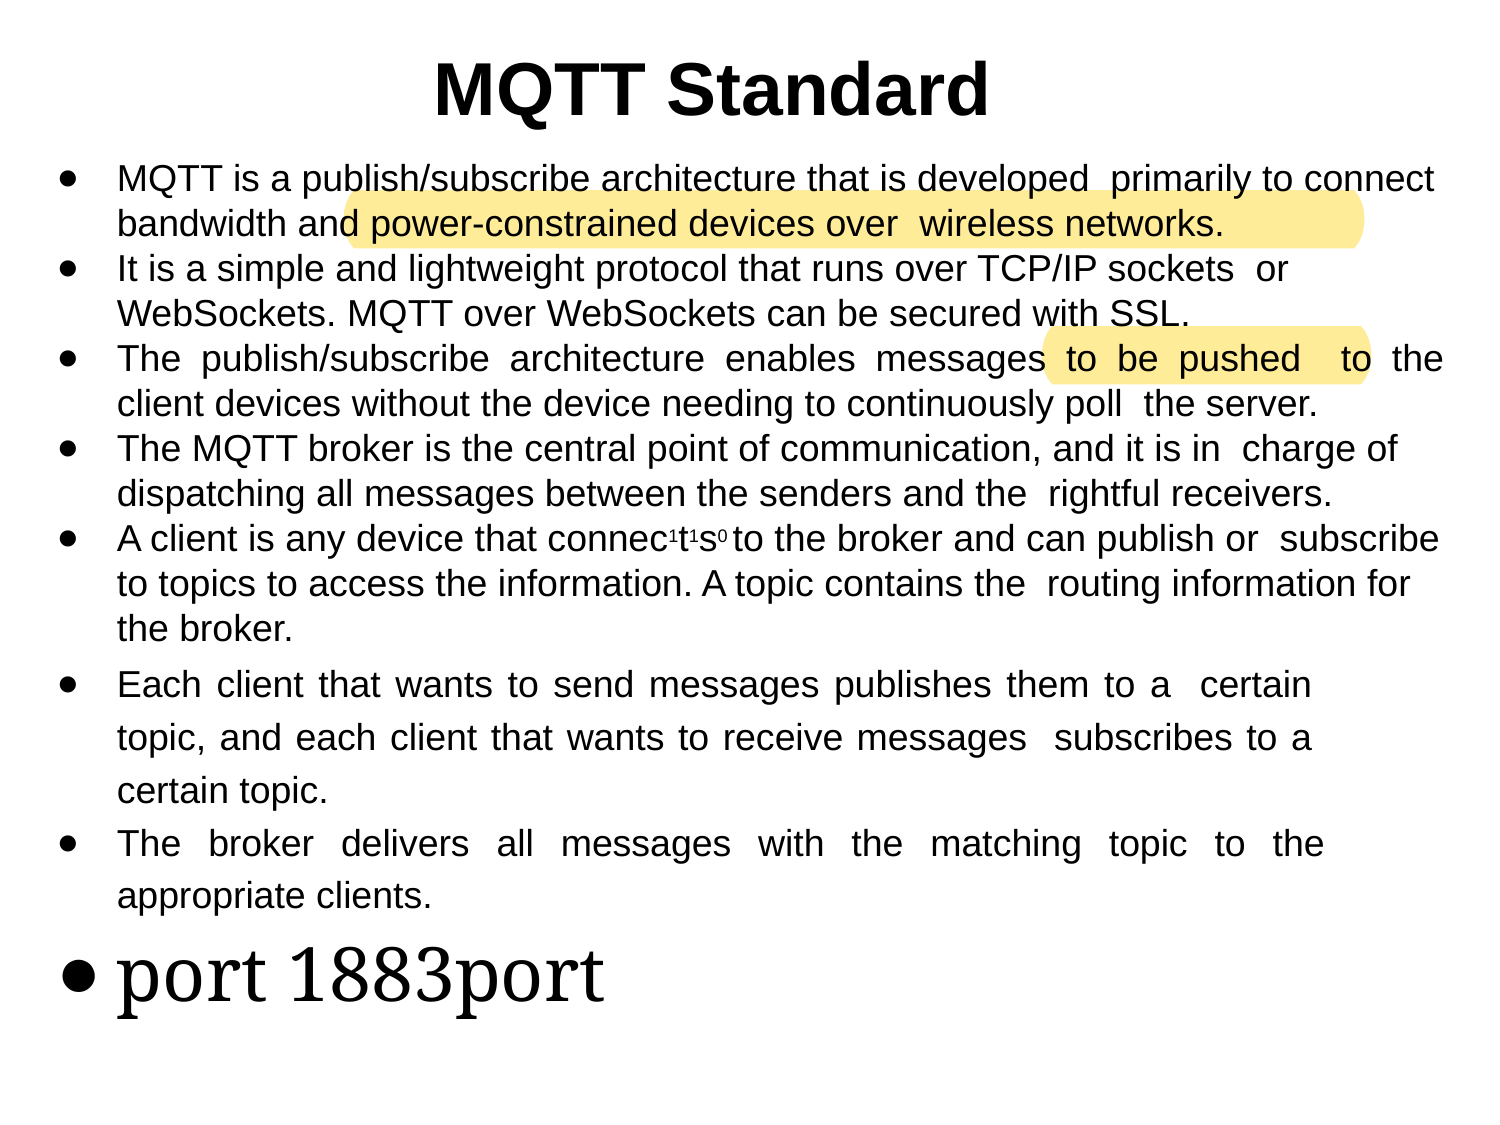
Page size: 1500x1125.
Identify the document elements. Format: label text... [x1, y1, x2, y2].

text_box MQTT is a publish/subscribe architecture that is developed primarily to connect bandwidth and power-constrained devices over wireless networks. It is a simple and lightweight protocol that runs over TCP/IP sockets or WebSockets. MQTT over WebSockets can be secured with SSL. The publish/subscribe architecture enables messages to be pushed to the client devices without the device needing to continuously poll the server. The MQTT broker is the central point of communication, and it is in charge of dispatching all messages between the senders and the rightful receivers. A client is any device that connec1t1s0 to the broker and can publish or subscribe to topics to access the information. A topic contains the routing information for the broker. Each client that wants to send messages publishes them to a certain topic, and each client that wants to receive messages subscribes to a certain topic. The broker delivers all messages with the matching topic to the appropriate clients. port 1883port [52, 152, 1455, 1017]
title MQTT Standard [431, 38, 1069, 152]
